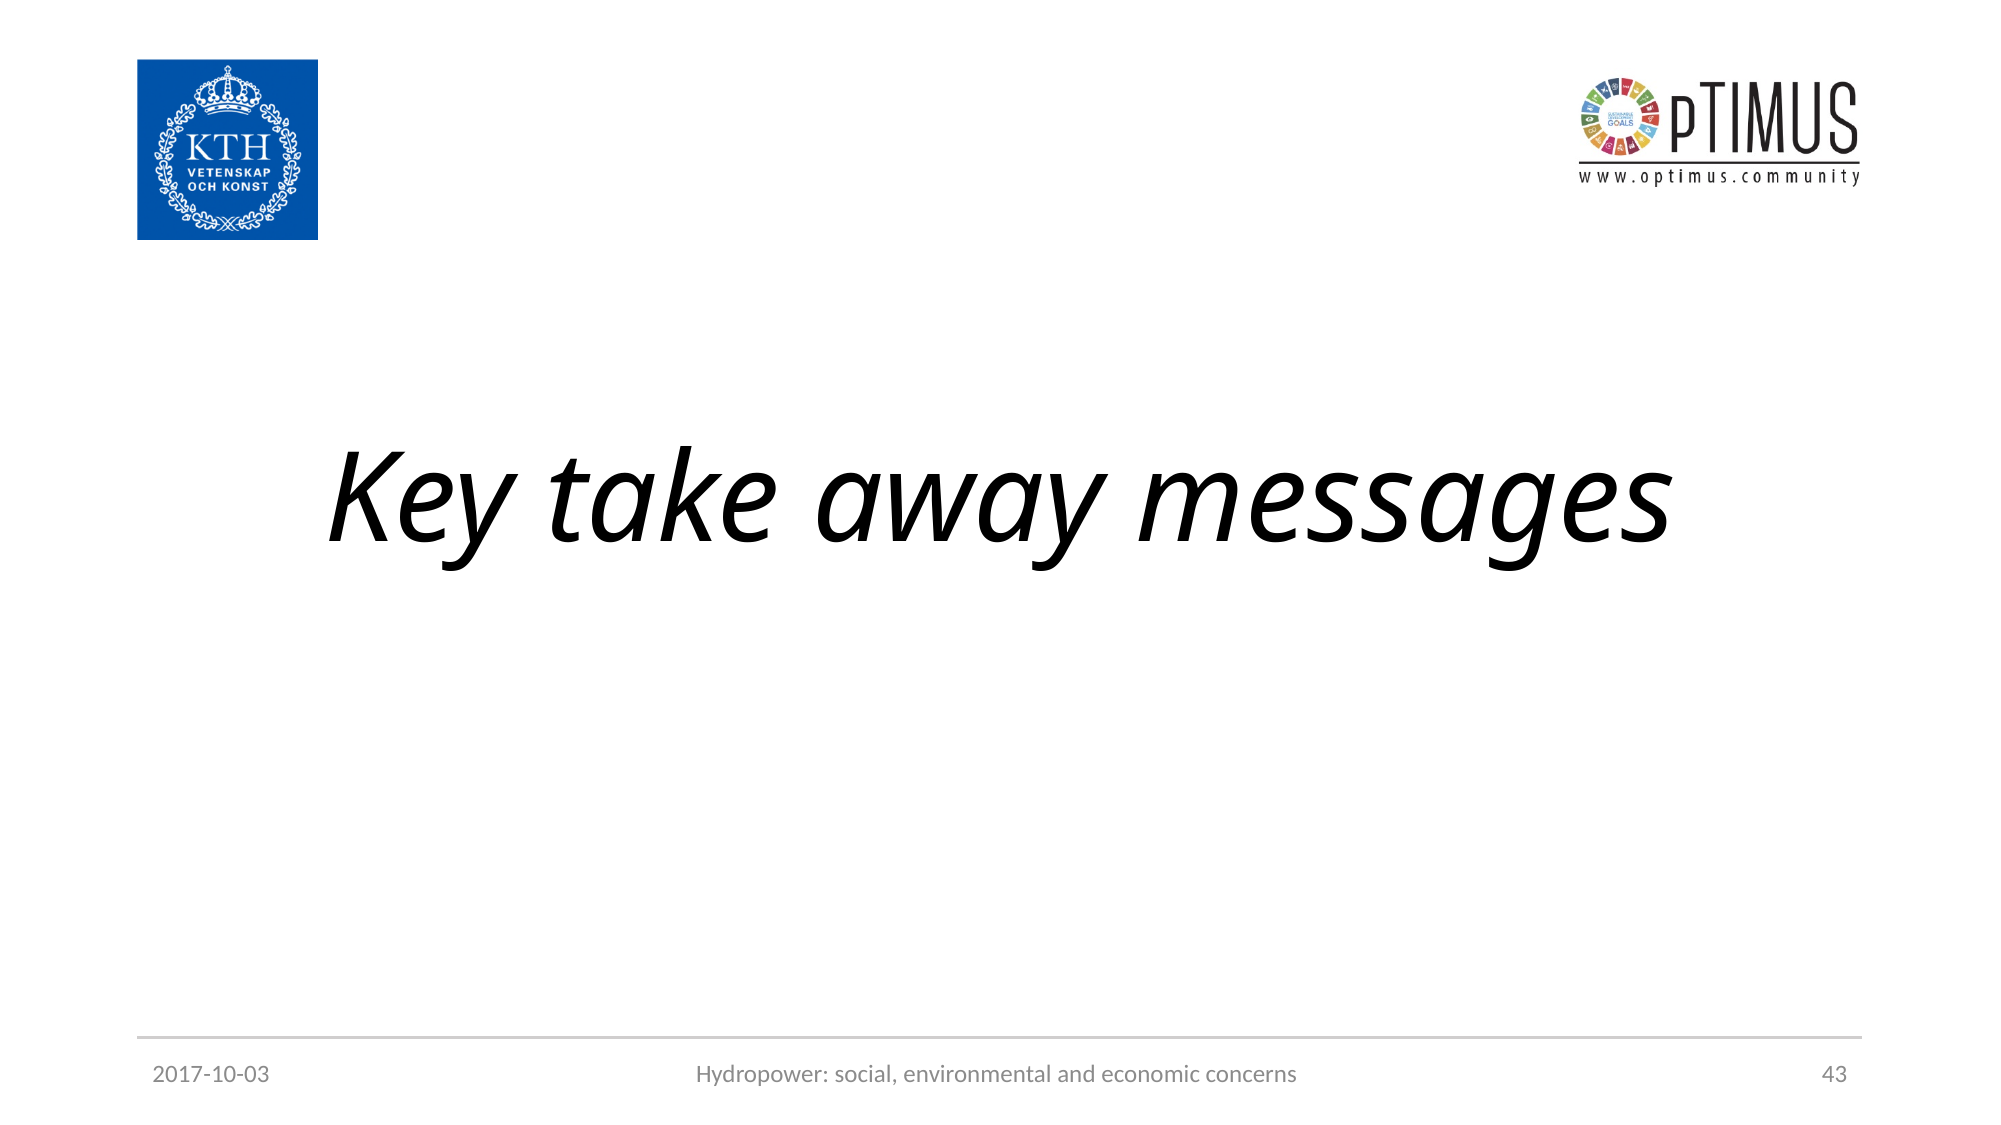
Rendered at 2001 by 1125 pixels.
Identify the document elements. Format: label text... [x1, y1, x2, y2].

picture [137, 59, 318, 240]
title Key take away messages [249, 184, 1750, 576]
footer Hydropower: social, environmental and economic concerns [662, 1042, 1338, 1103]
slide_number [137, 1042, 588, 1103]
slide_number 43 [1412, 1042, 1863, 1103]
picture [1558, 68, 1878, 194]
